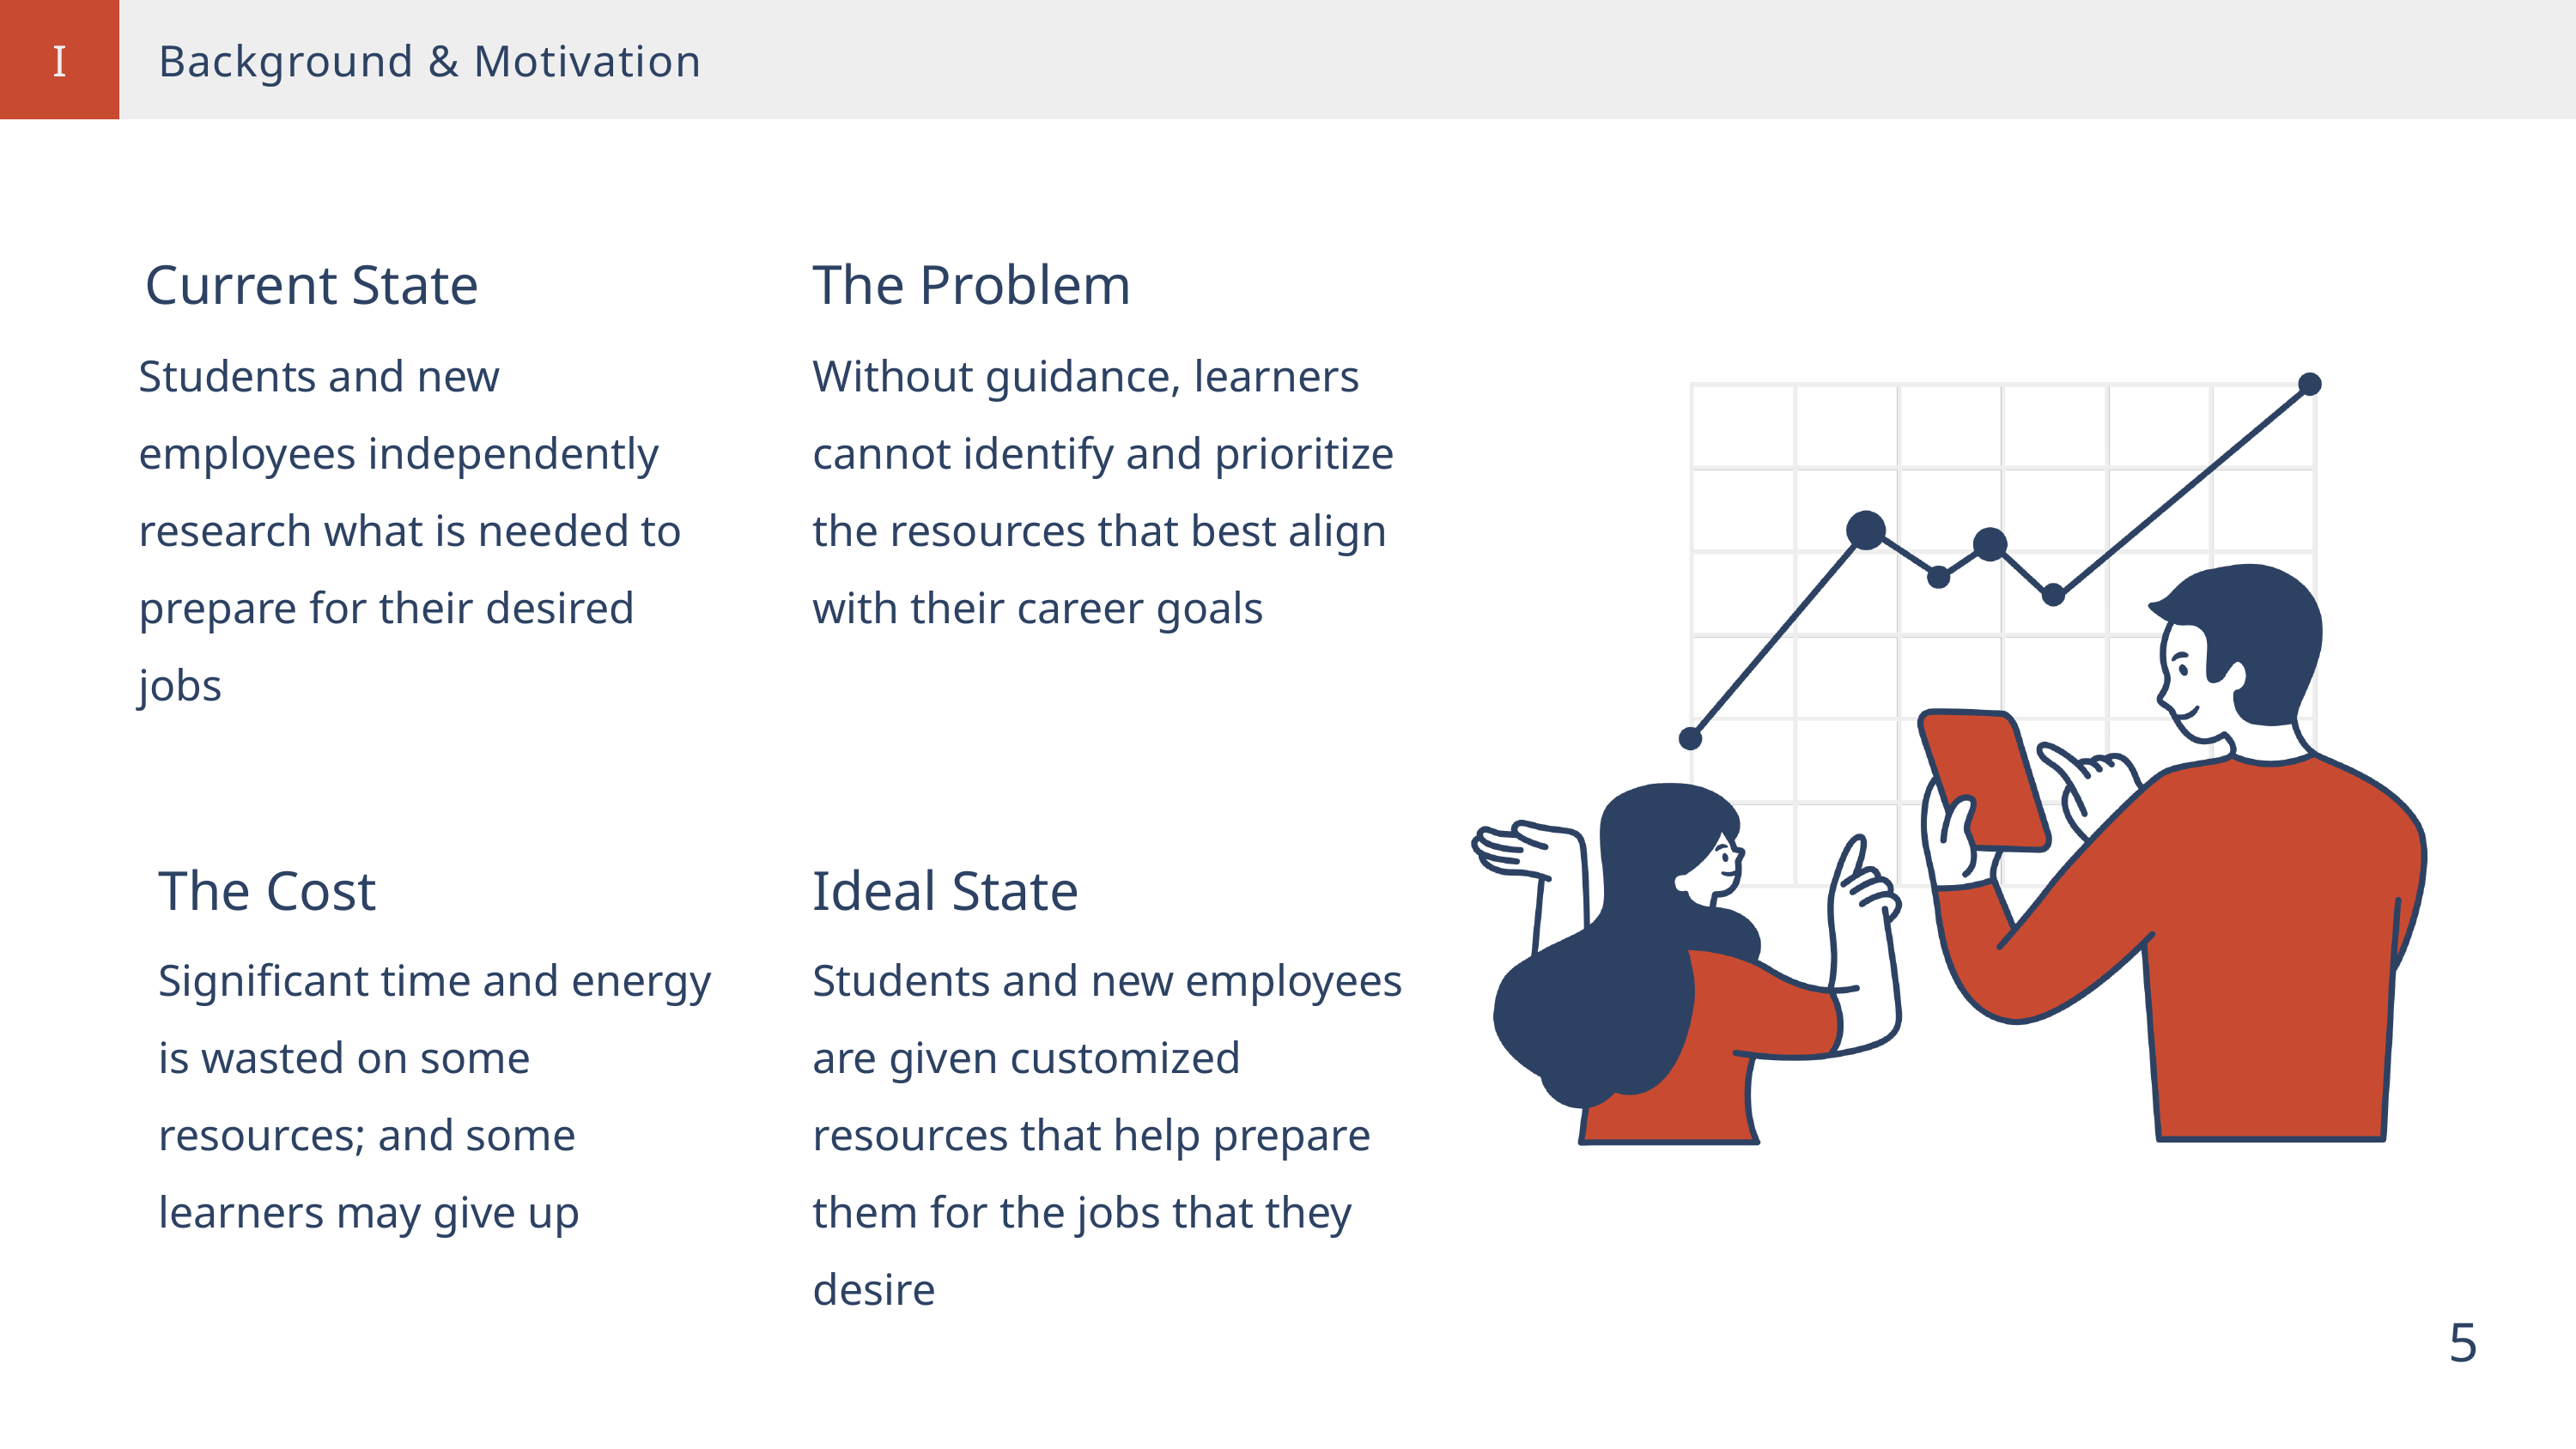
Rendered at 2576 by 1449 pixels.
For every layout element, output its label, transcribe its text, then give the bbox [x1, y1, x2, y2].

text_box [120, 0, 2576, 120]
text_box 5 [2383, 1286, 2480, 1373]
text_box Students and new employees independently research what is needed to prepare for their desired jobs [138, 323, 703, 786]
text_box Without guidance, learners cannot identify and prioritize the resources that best align with their career goals [812, 323, 1416, 633]
text_box Current State [144, 228, 709, 315]
text_box The Problem [812, 228, 1376, 315]
text_box Students and new employees are given customized resources that help prepare them for the jobs that they desire [812, 926, 1416, 1313]
text_box Ideal State [812, 834, 1376, 921]
picture [1470, 372, 2432, 1146]
text_box The Cost [158, 834, 722, 921]
text_box Significant time and energy is wasted on some resources; and some learners may give up [158, 926, 722, 1236]
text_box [0, 0, 120, 120]
